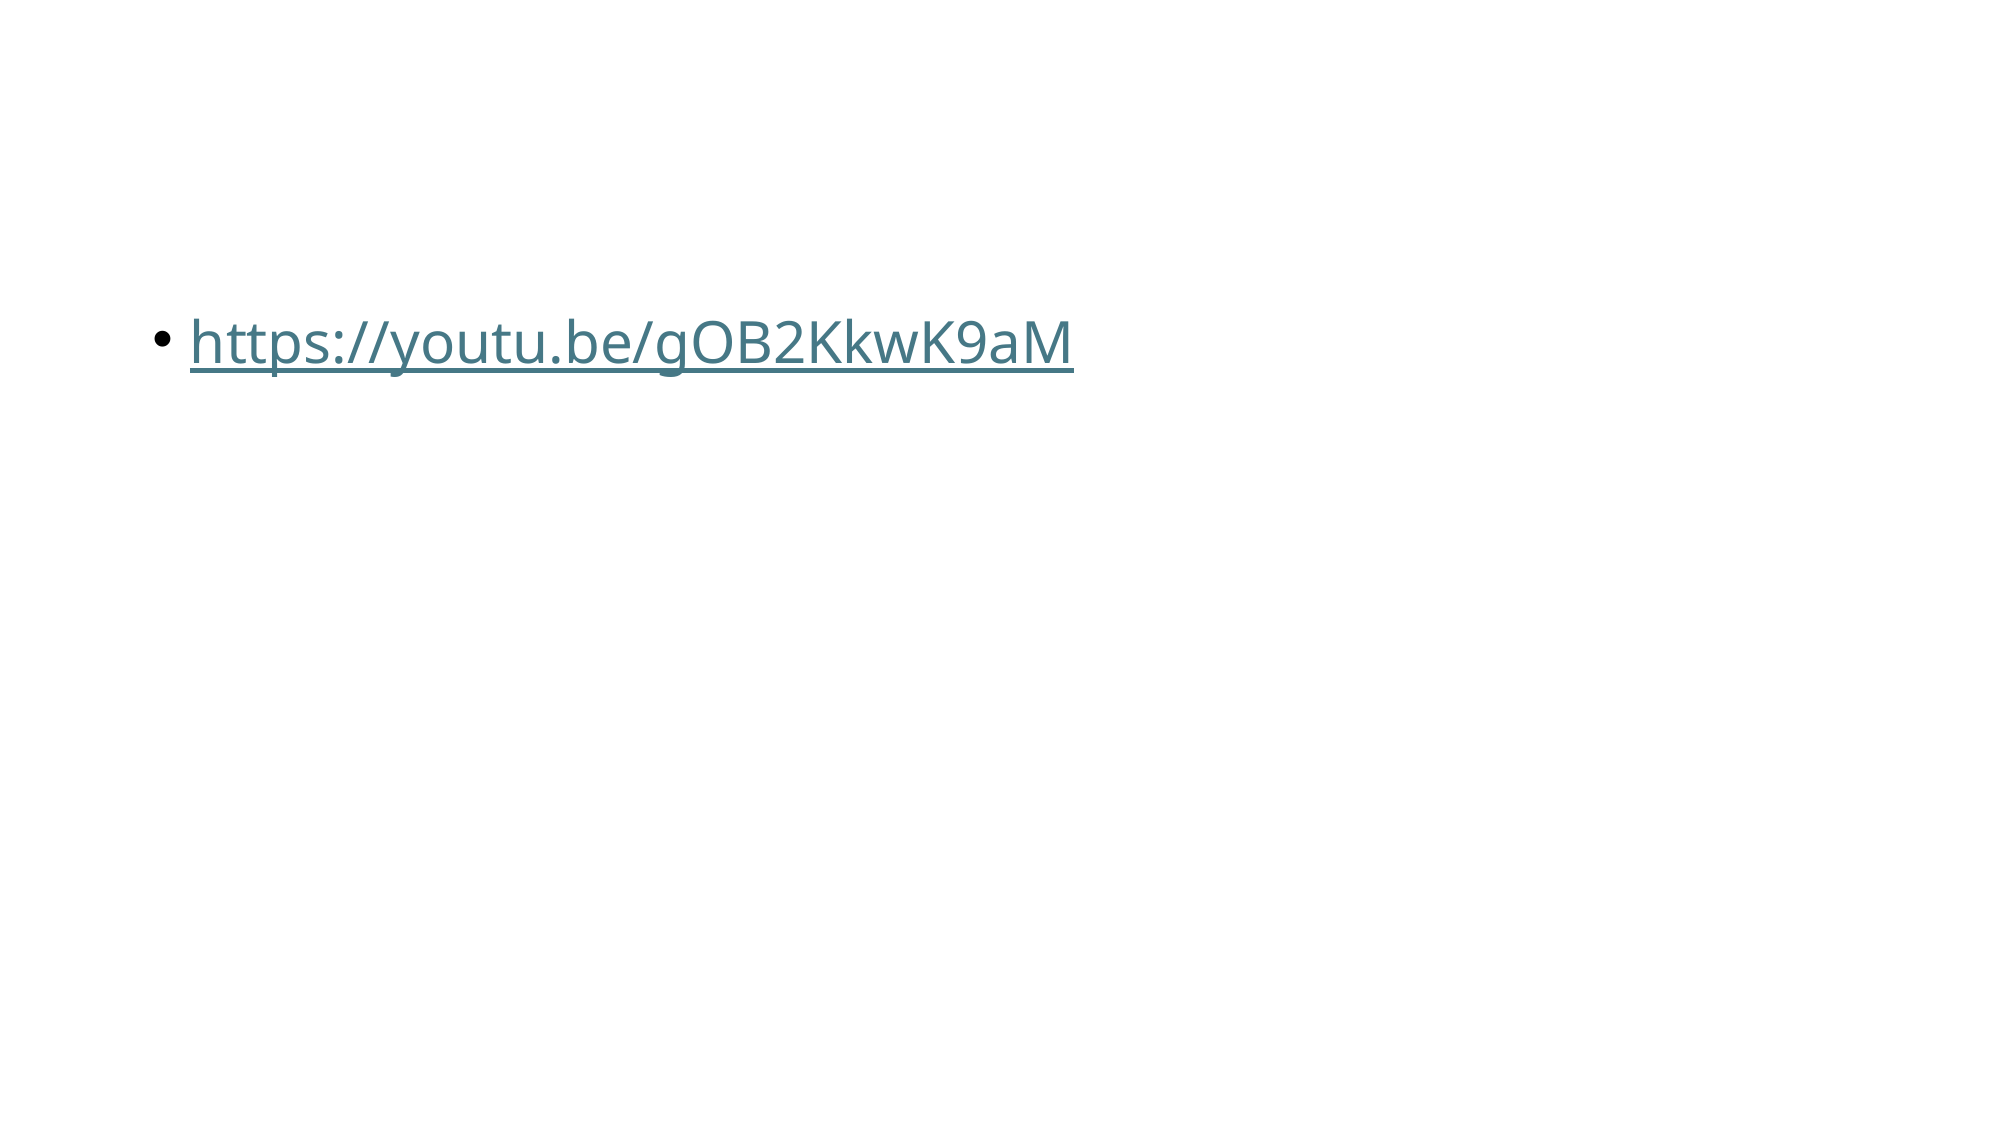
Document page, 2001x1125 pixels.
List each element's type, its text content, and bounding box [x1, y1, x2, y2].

list https://youtu.be/gOB2KkwK9aM [137, 299, 1863, 1014]
